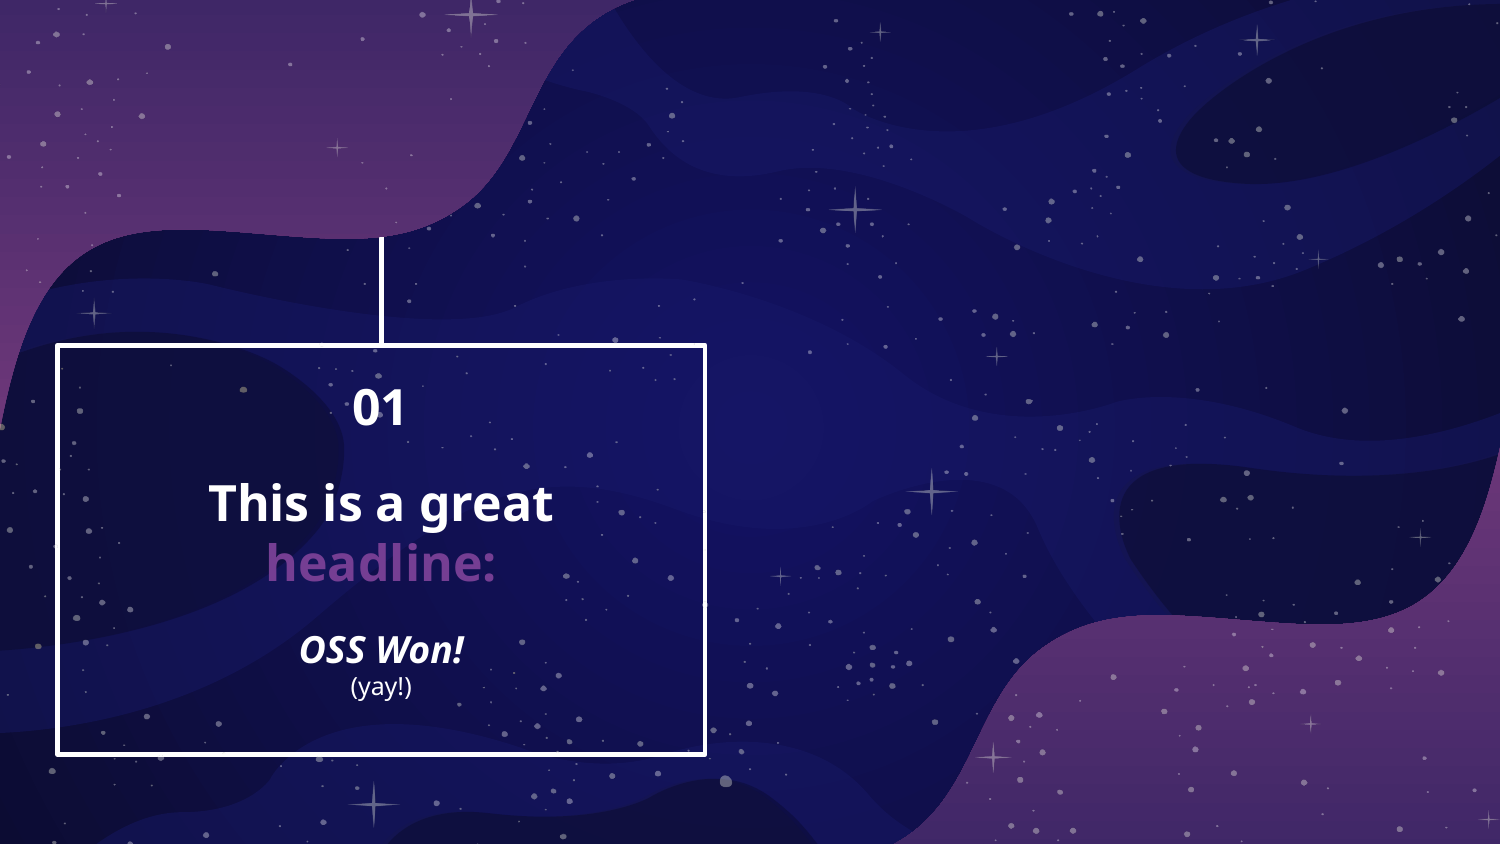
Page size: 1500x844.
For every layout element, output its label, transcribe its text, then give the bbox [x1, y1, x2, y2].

subtitle OSS Won! (yay!) [156, 610, 607, 694]
title 01 [284, 360, 477, 426]
title This is a great headline: [146, 456, 617, 582]
picture [0, 0, 1500, 844]
